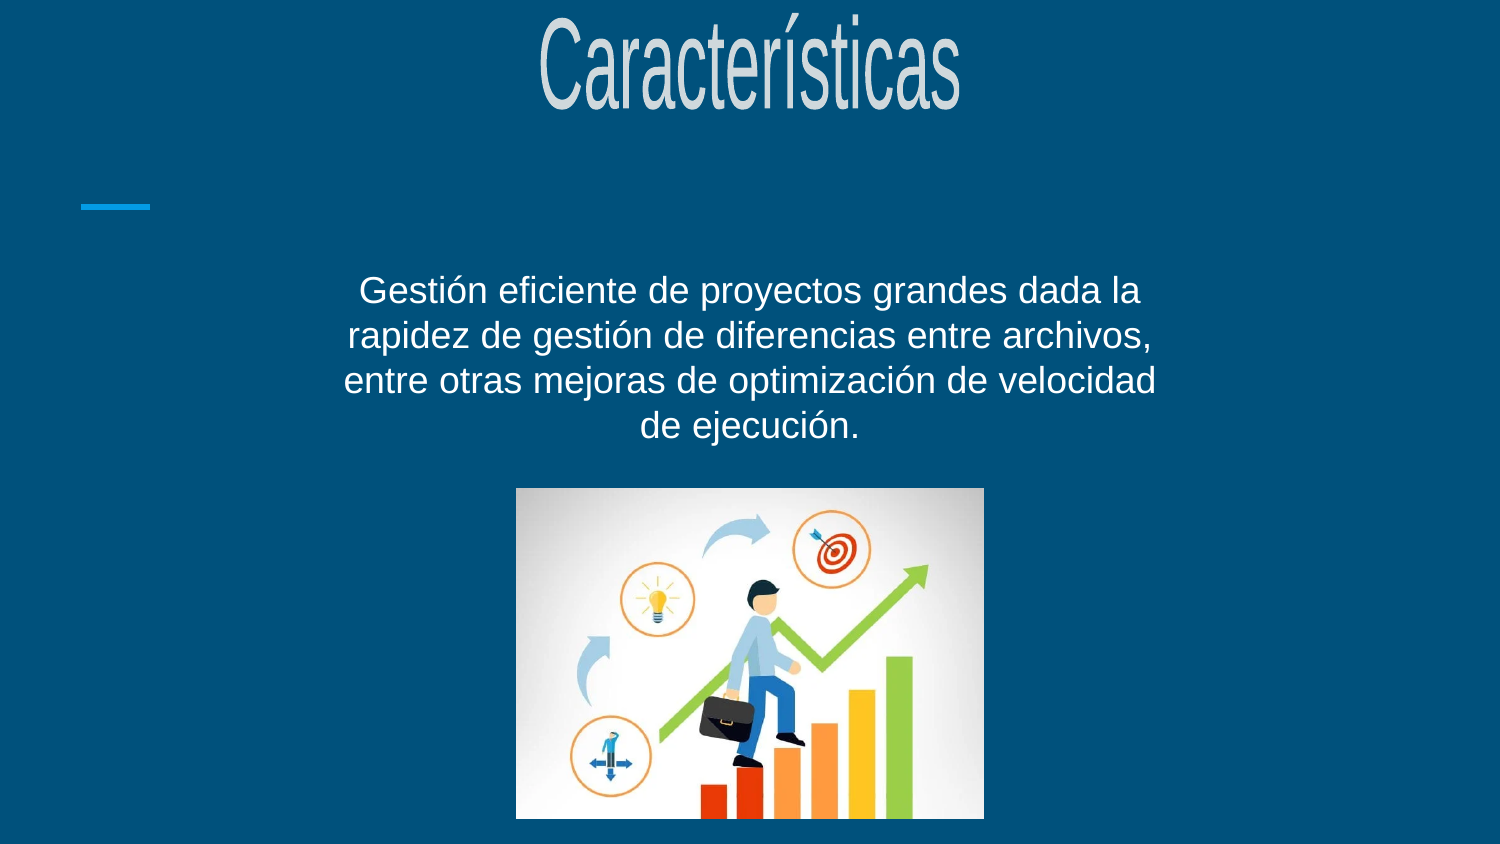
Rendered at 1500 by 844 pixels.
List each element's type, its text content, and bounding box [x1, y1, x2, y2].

picture [709, 25, 724, 109]
text_box Gestión eficiente de proyectos grandes dada la rapidez de gestión de diferencias entre archivos, entre otras mejoras de optimización de velocidad de ejecución. [320, 251, 1180, 462]
picture [898, 39, 929, 109]
picture [678, 39, 705, 109]
picture [643, 39, 675, 109]
picture [541, 18, 580, 109]
picture [728, 39, 757, 109]
picture [765, 39, 780, 108]
picture [587, 39, 618, 109]
picture [517, 489, 983, 818]
picture [866, 39, 892, 109]
picture [788, 40, 792, 108]
picture [932, 39, 959, 109]
picture [624, 39, 638, 108]
picture [832, 25, 848, 109]
picture [801, 39, 828, 109]
picture [786, 13, 798, 32]
picture [853, 15, 858, 25]
picture [853, 40, 858, 108]
